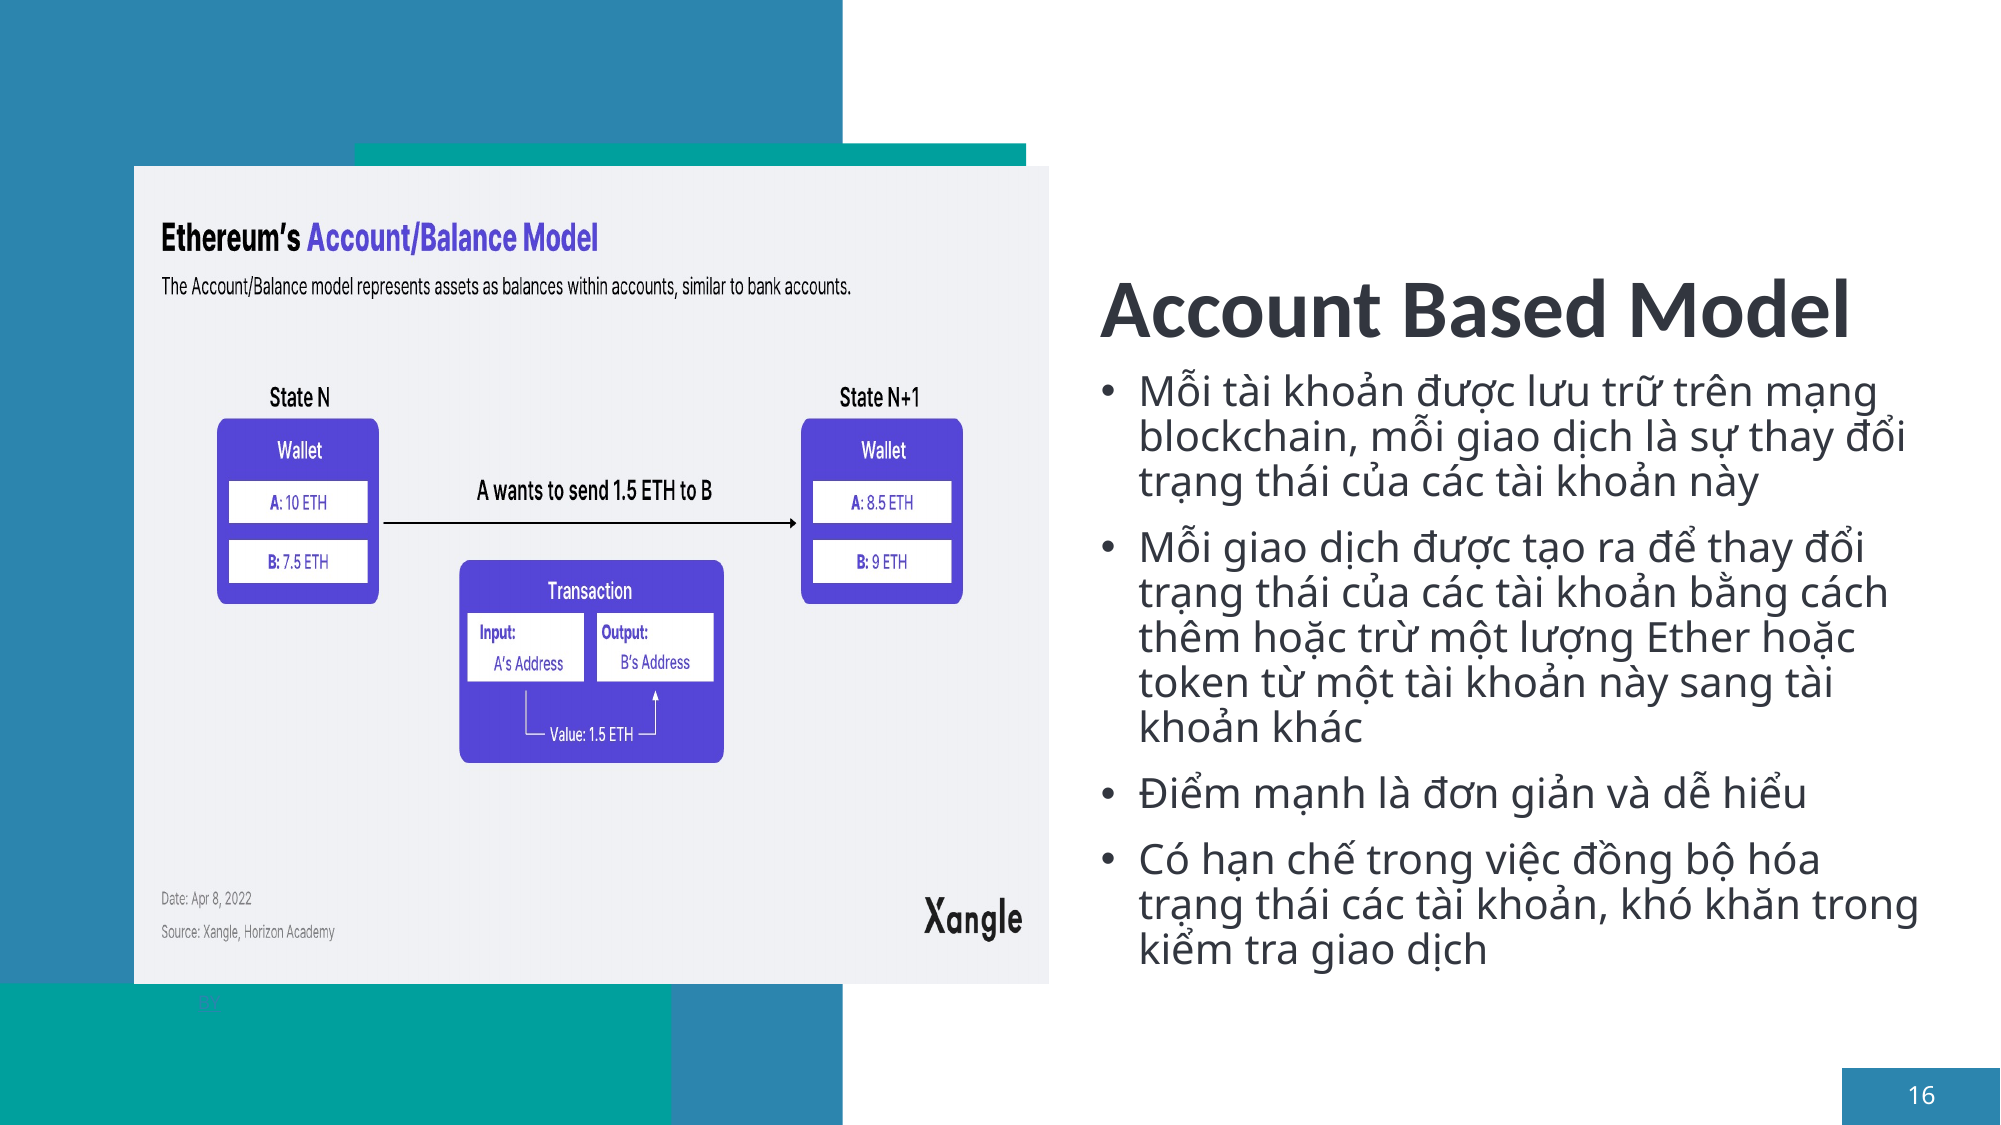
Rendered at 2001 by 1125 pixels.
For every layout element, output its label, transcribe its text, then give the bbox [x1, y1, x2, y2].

text_box BY [183, 984, 1027, 1024]
title Account Based Model [1085, 212, 1951, 362]
slide_number 16 [1889, 1079, 1951, 1114]
list Mỗi tài khoản được lưu trữ trên mạng blockchain, mỗi giao dịch là sự thay đổi trạng thái của các tài khoản này Mỗi giao dịch được tạo ra để thay đổi trạng thái của các tài khoản bằng cách thêm hoặc trừ một lượng Ether hoặc token từ một tài khoản này sang tài khoản khác Điểm mạnh là đơn giản và dễ hiểu Có hạn chế trong việc đồng bộ hóa trạng thái các tài khoản, khó khăn trong kiểm tra giao dịch [1085, 362, 1951, 1063]
picture [134, 166, 1049, 984]
